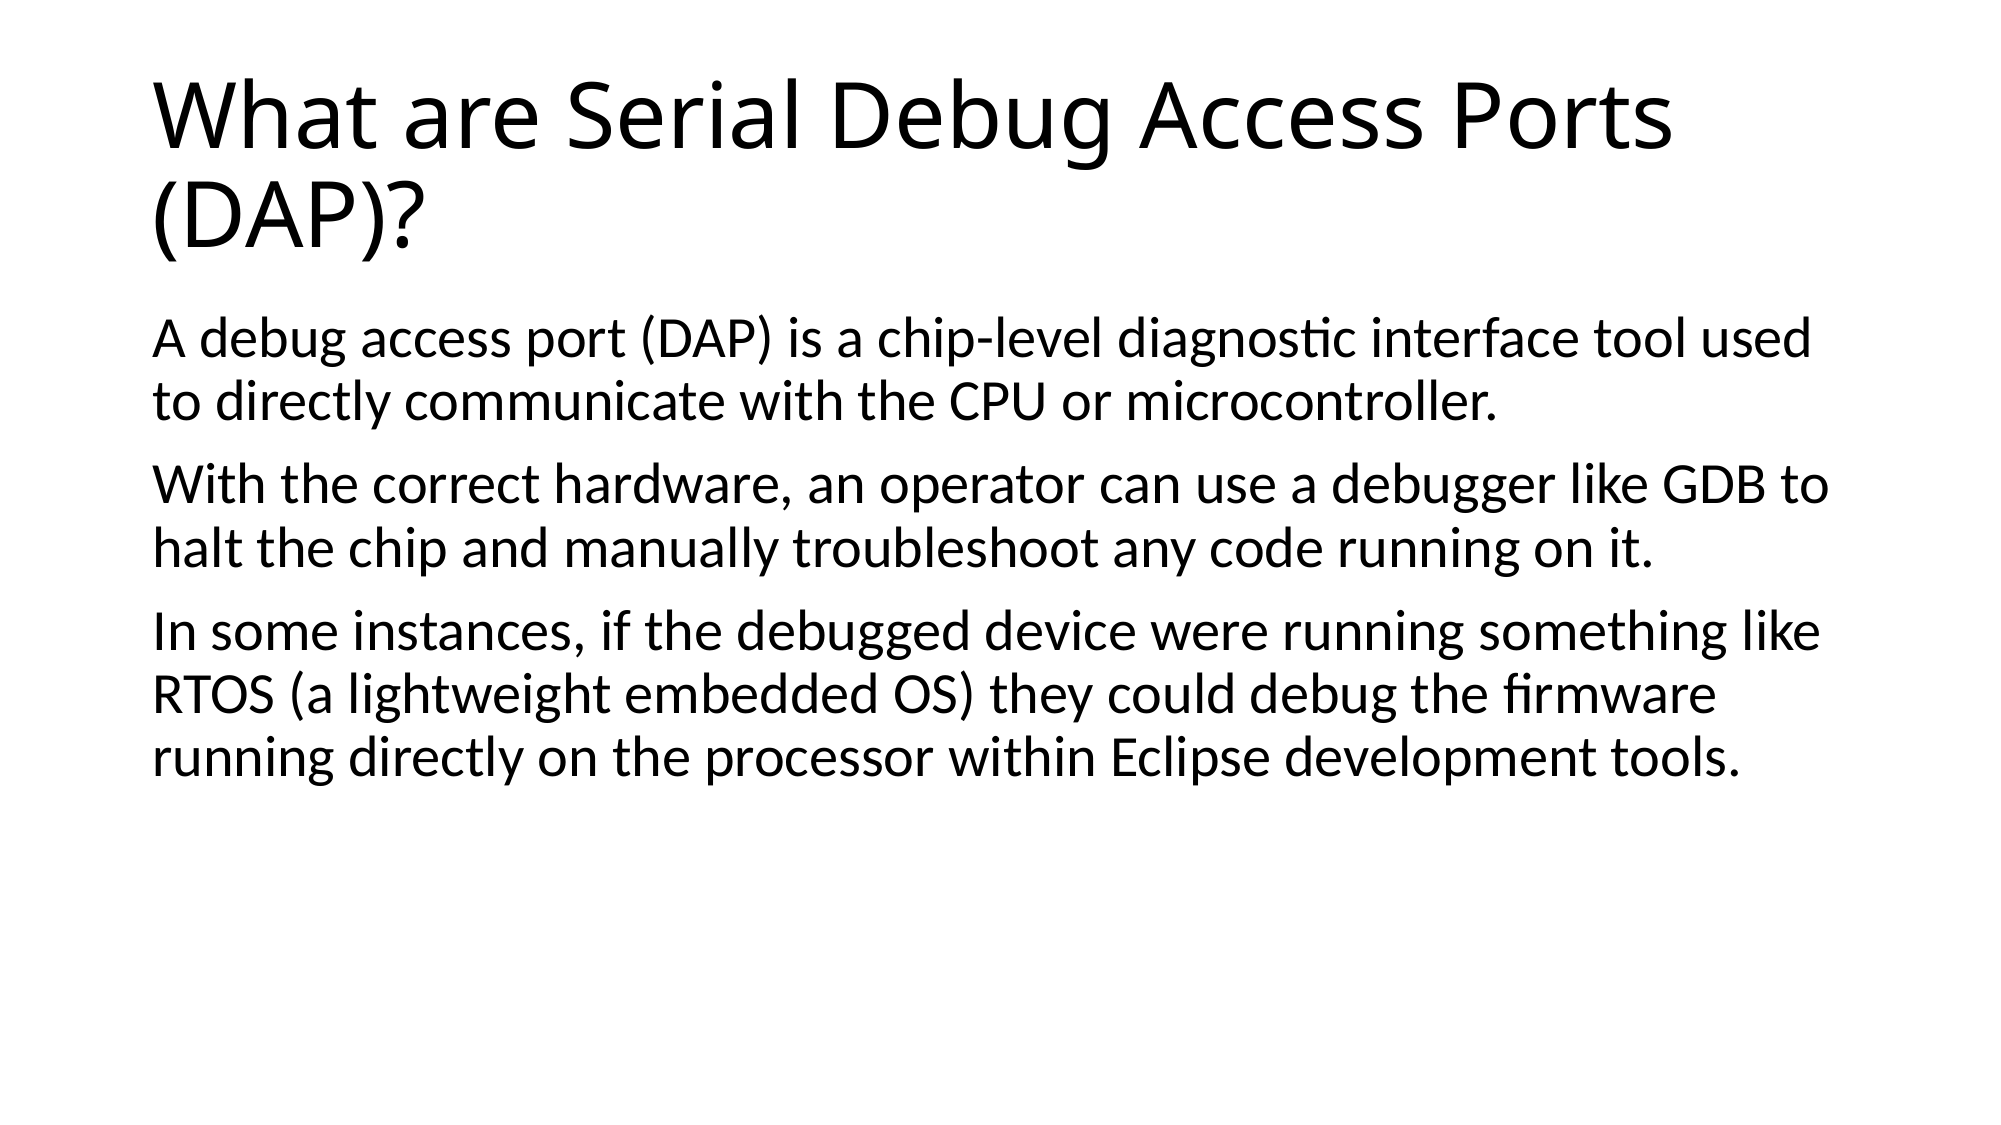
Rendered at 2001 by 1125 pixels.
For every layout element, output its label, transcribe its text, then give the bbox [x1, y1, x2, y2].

list A debug access port (DAP) is a chip-level diagnostic interface tool used to directly communicate with the CPU or microcontroller. With the correct hardware, an operator can use a debugger like GDB to halt the chip and manually troubleshoot any code running on it. In some instances, if the debugged device were running something like RTOS (a lightweight embedded OS) they could debug the firmware running directly on the processor within Eclipse development tools. [137, 299, 1863, 1014]
title What are Serial Debug Access Ports (DAP)? [137, 59, 1863, 278]
